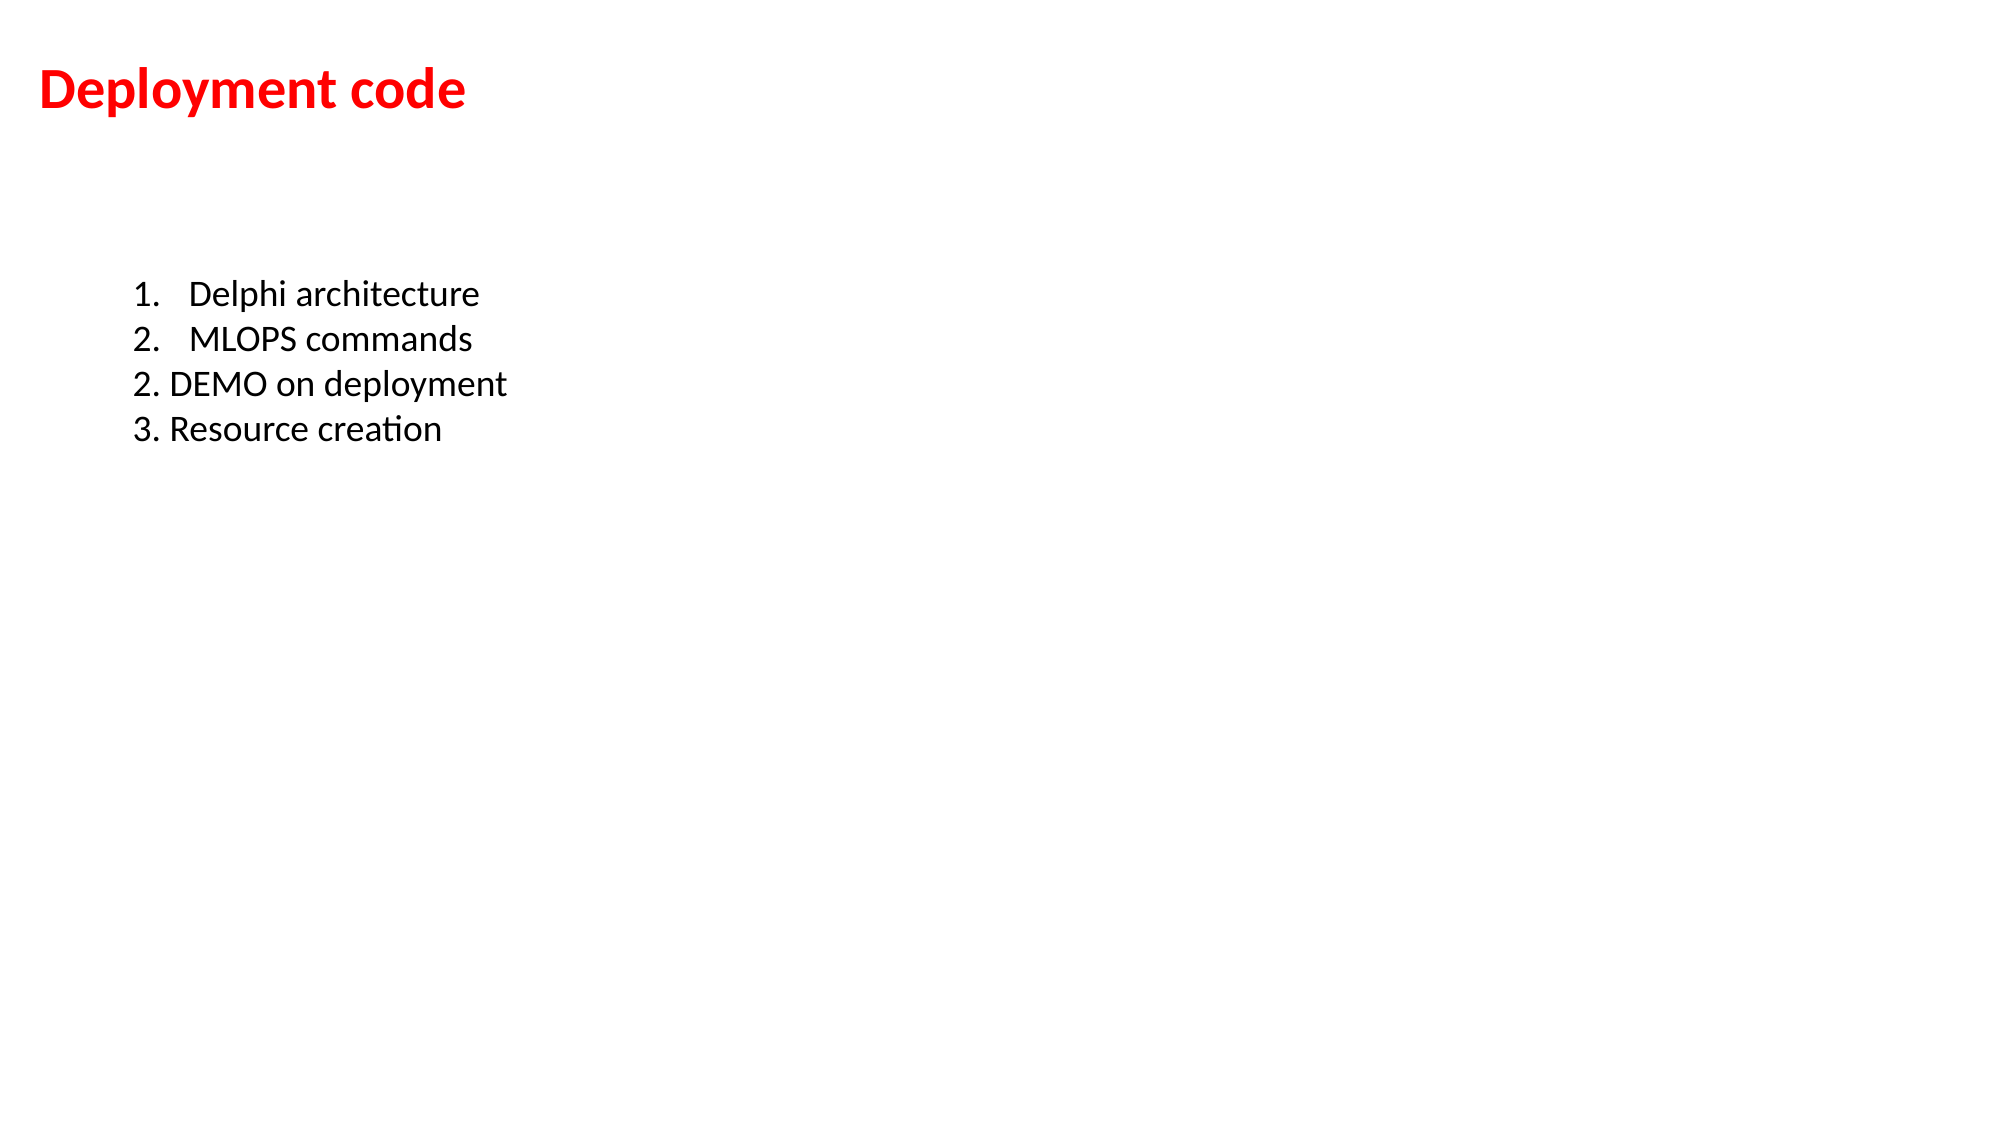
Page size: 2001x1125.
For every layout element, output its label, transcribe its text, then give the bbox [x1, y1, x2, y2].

text_box Delphi architecture MLOPS commands 2. DEMO on deployment 3. Resource creation [117, 261, 1119, 502]
text_box Deployment code [24, 42, 1026, 128]
